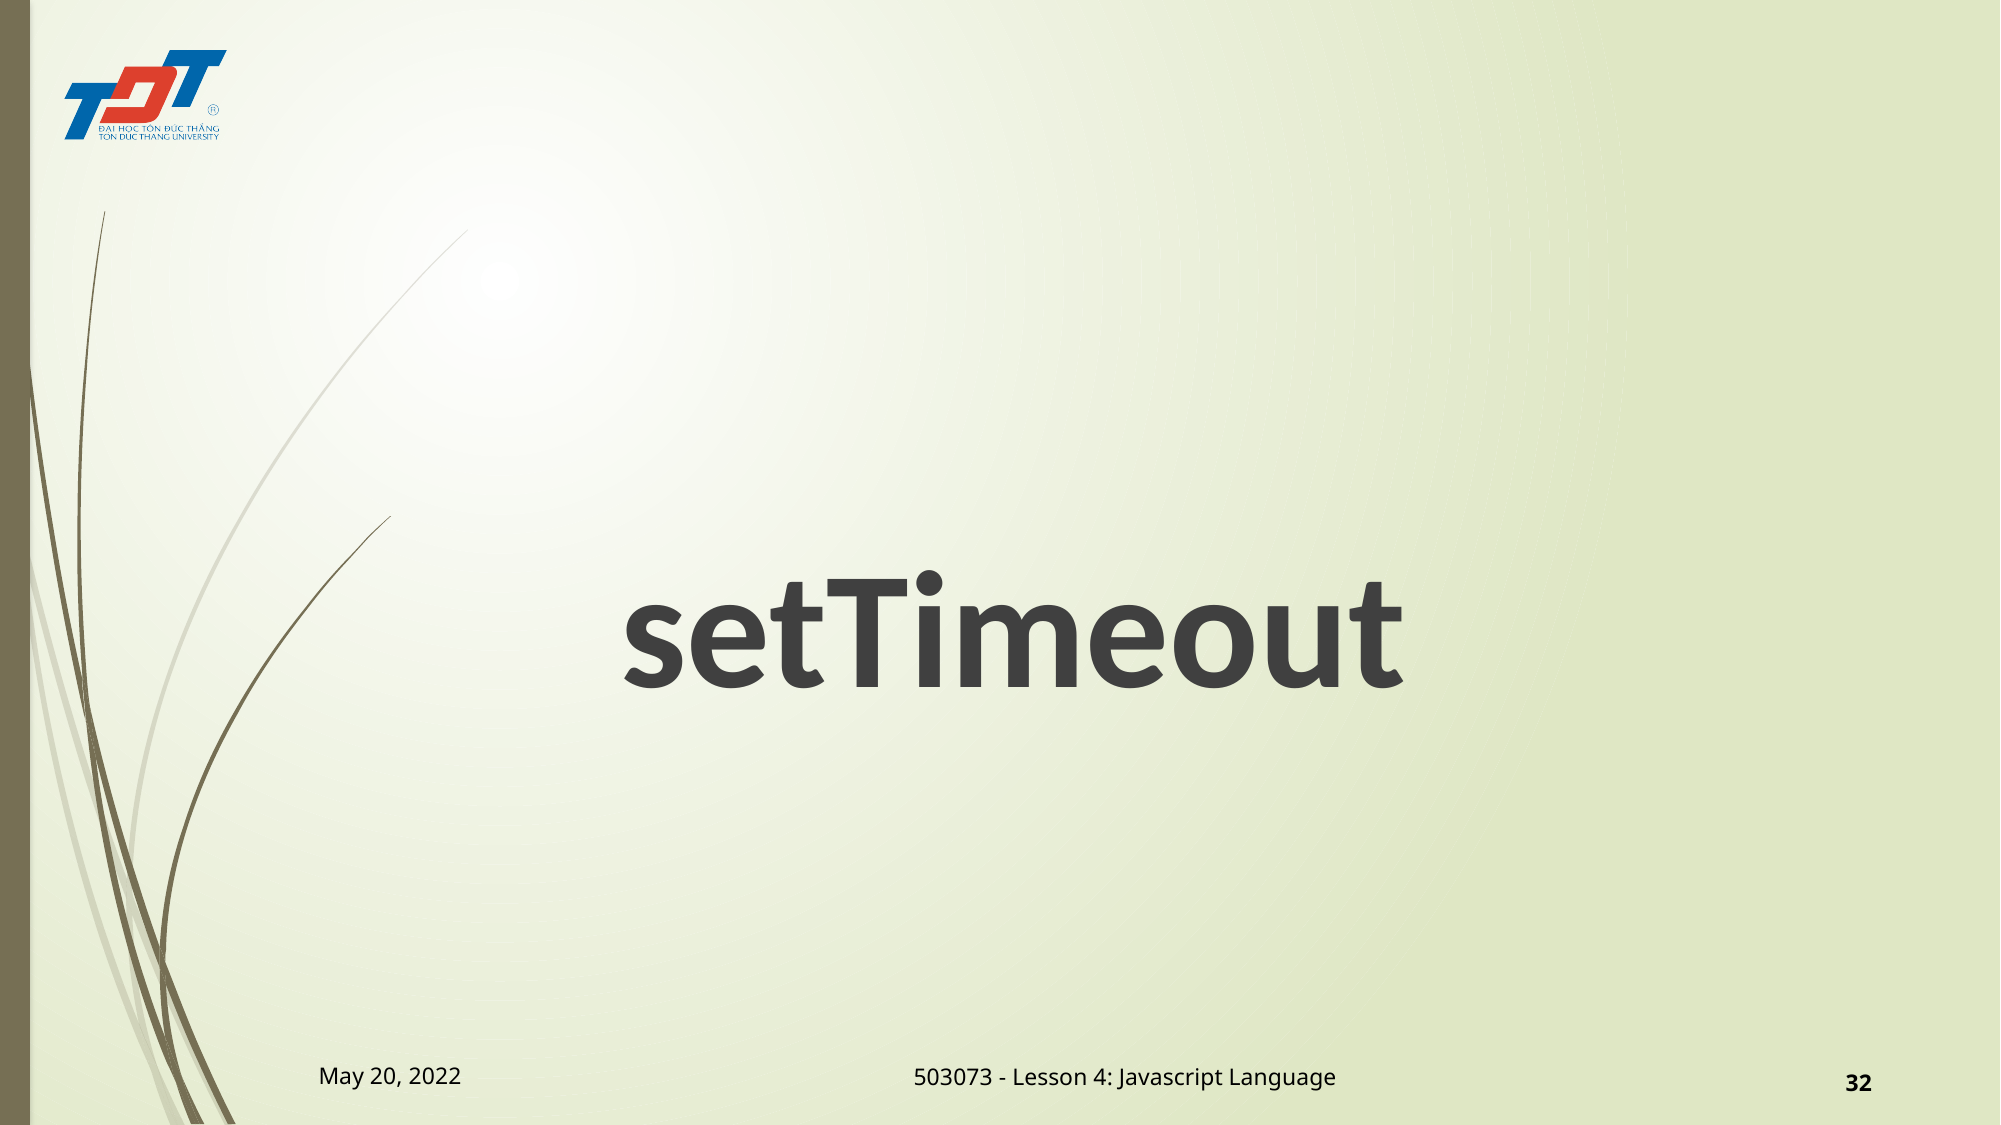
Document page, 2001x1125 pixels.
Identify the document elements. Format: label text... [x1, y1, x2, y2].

list setTimeout [27, 413, 2000, 970]
picture [64, 50, 227, 140]
slide_number 32 [1759, 1053, 1888, 1114]
footer 503073 - Lesson 4: Javascript Language [491, 1054, 1760, 1115]
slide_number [303, 1053, 492, 1115]
